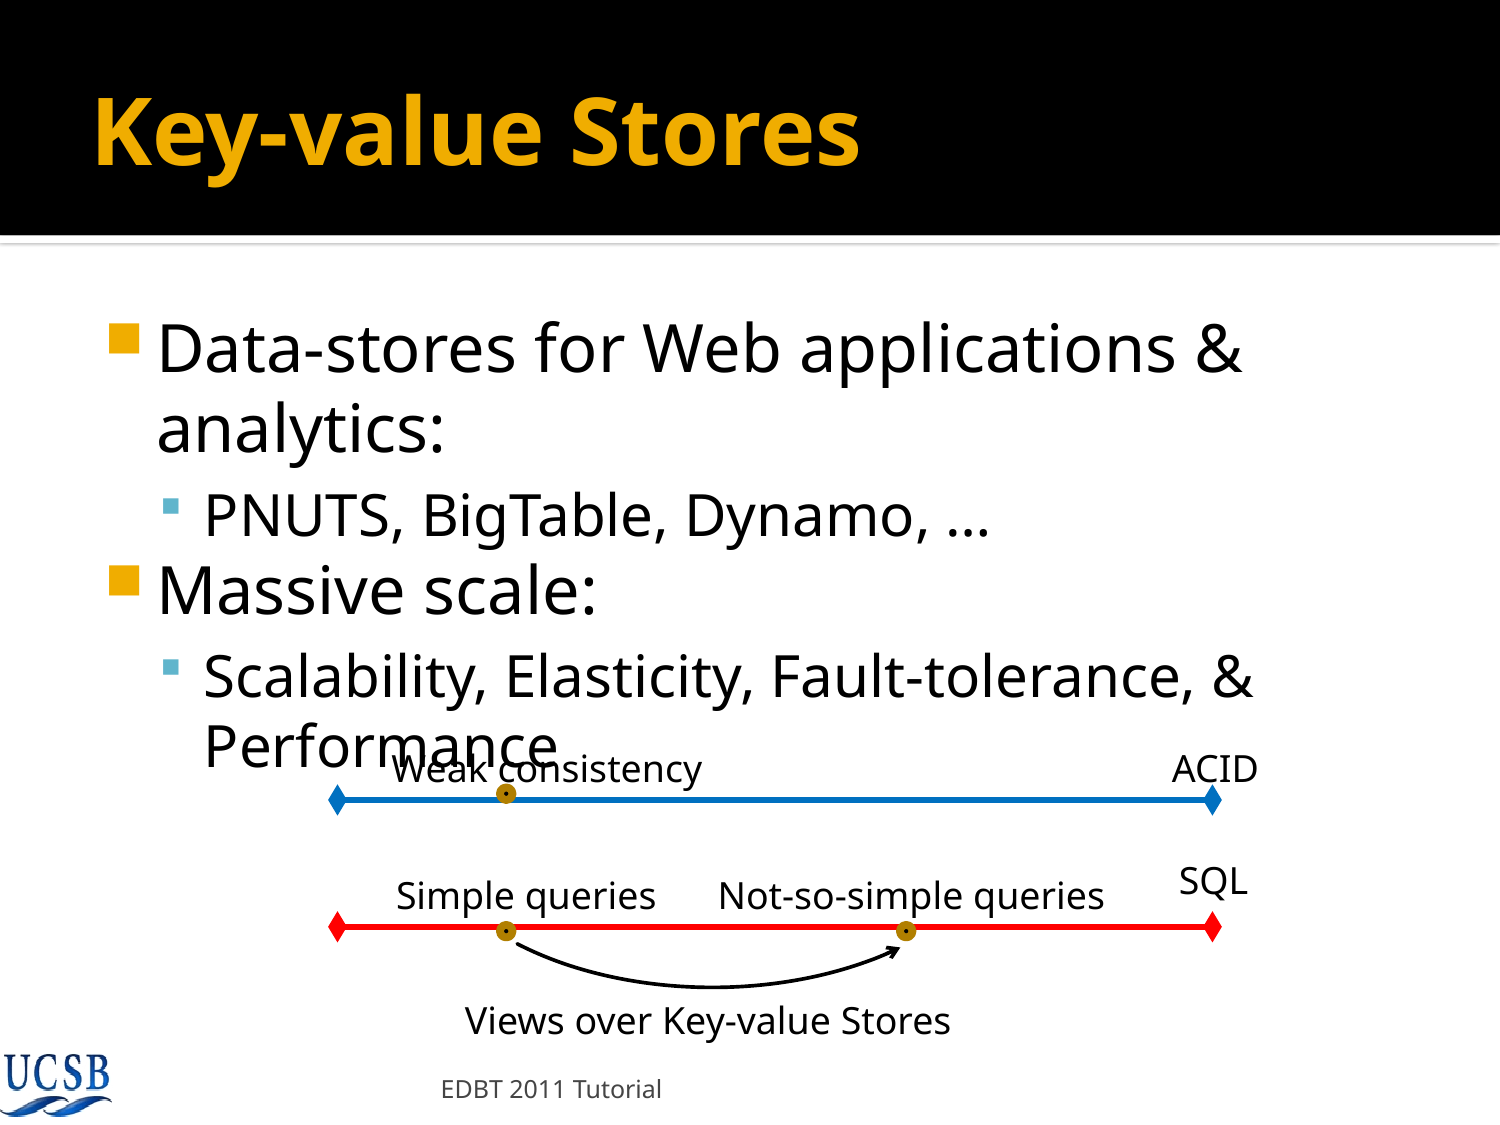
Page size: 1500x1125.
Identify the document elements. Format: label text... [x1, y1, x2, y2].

text_box [497, 921, 515, 926]
text_box [896, 934, 916, 942]
text_box [516, 934, 901, 988]
text_box [496, 934, 516, 942]
text_box Views over Key-value Stores [449, 989, 967, 1049]
text_box SQL [1164, 849, 1264, 910]
text_box [542, 808, 872, 926]
text_box [496, 783, 517, 799]
text_box Not-so-simple queries [791, 864, 1121, 924]
text_box ACID [1157, 737, 1275, 798]
text_box [897, 921, 915, 926]
footer EDBT 2011 Tutorial [433, 1062, 1337, 1108]
list Data-stores for Web applications & analytics: PNUTS, BigTable, Dynamo, … Massive scale: Scalability, Elasticity, Fault-tolerance, & Performance [75, 291, 1425, 1050]
title Key-value Stores [75, 25, 1425, 231]
text_box Simple queries [381, 864, 628, 924]
text_box Weak consistency [376, 737, 718, 798]
picture [0, 1053, 113, 1117]
